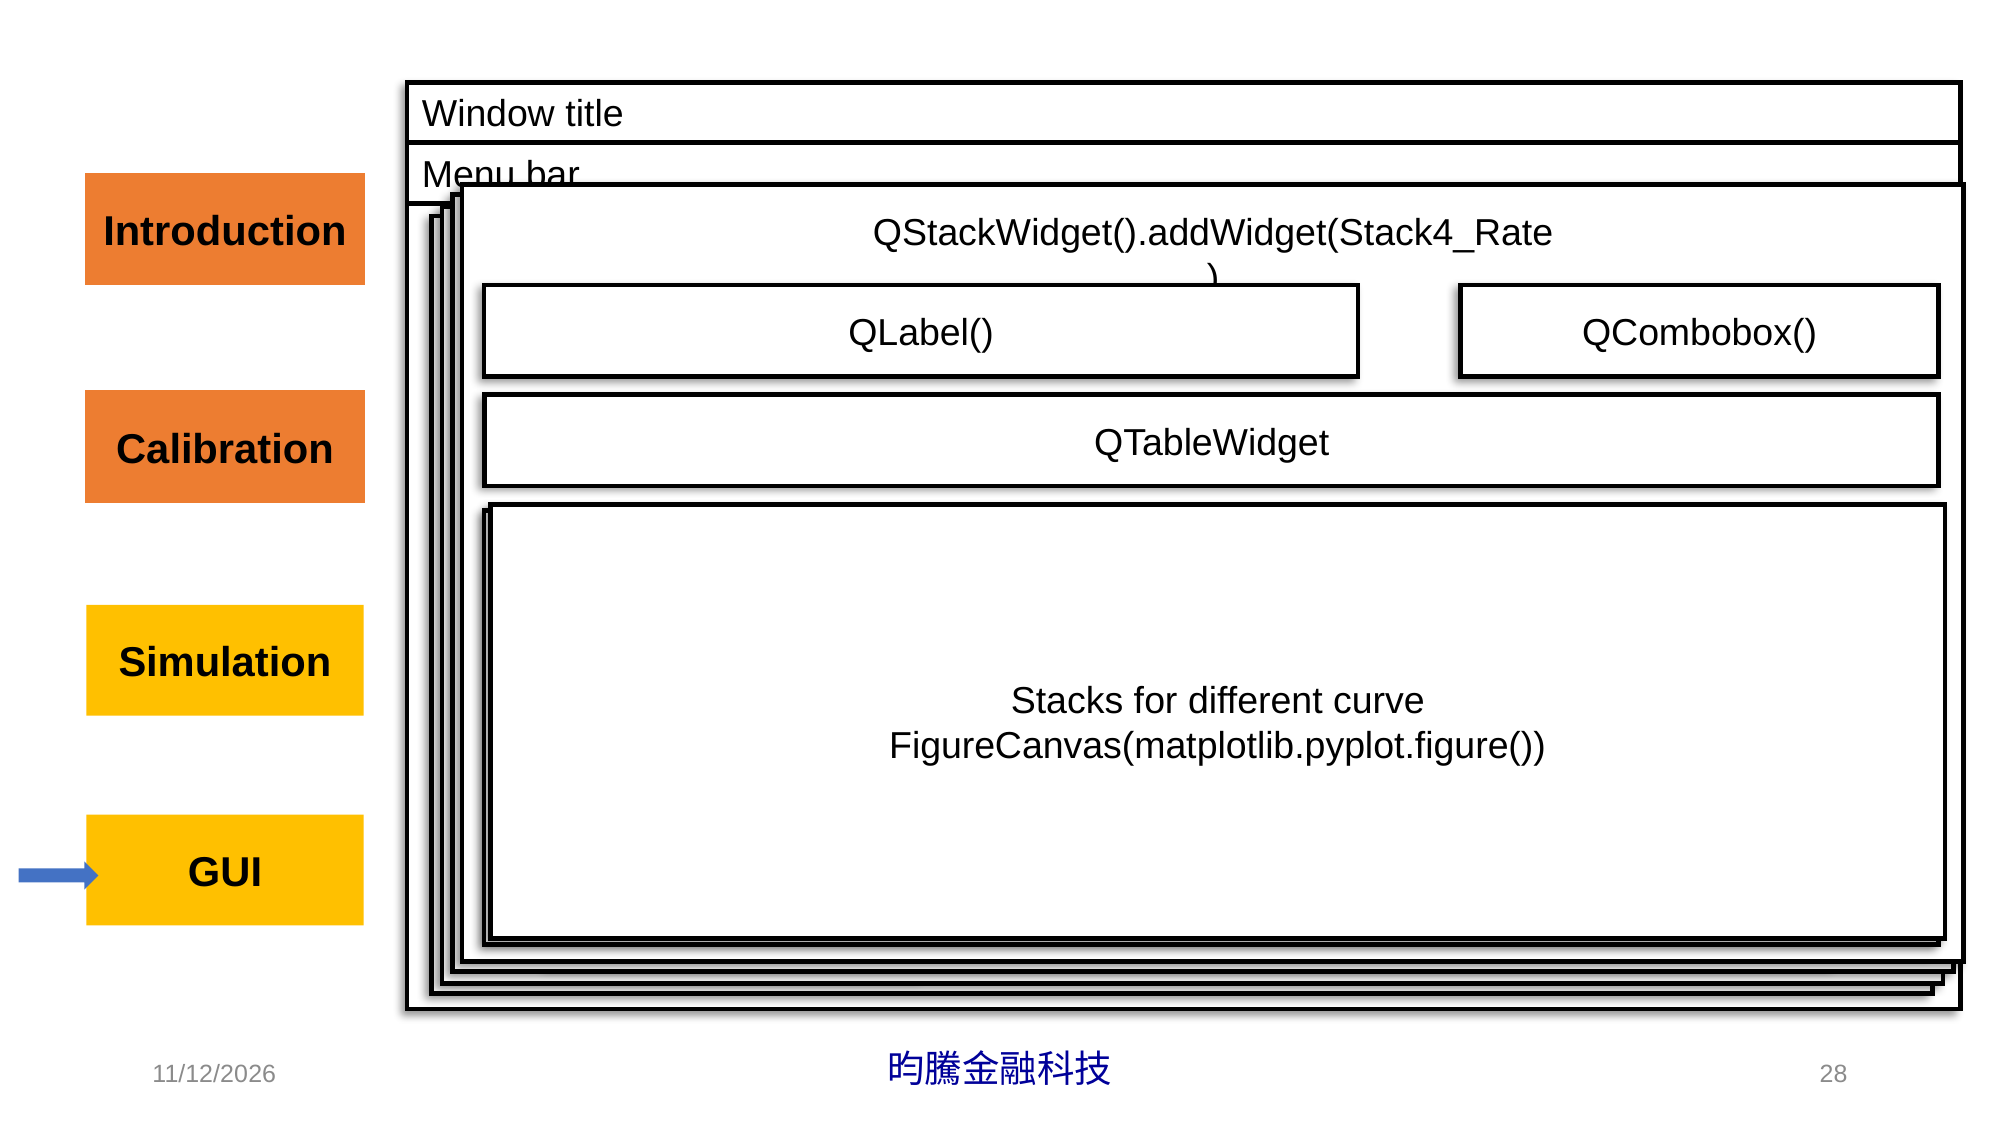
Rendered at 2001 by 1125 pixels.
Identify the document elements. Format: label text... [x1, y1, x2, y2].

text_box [406, 82, 1962, 1009]
text_box [17, 858, 100, 893]
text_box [452, 194, 1954, 972]
slide_number 28 [1412, 1042, 1863, 1103]
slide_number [137, 1042, 588, 1103]
footer 昀騰金融科技 [662, 1042, 1338, 1103]
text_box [462, 184, 1964, 962]
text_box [441, 206, 1944, 984]
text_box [431, 215, 1933, 994]
